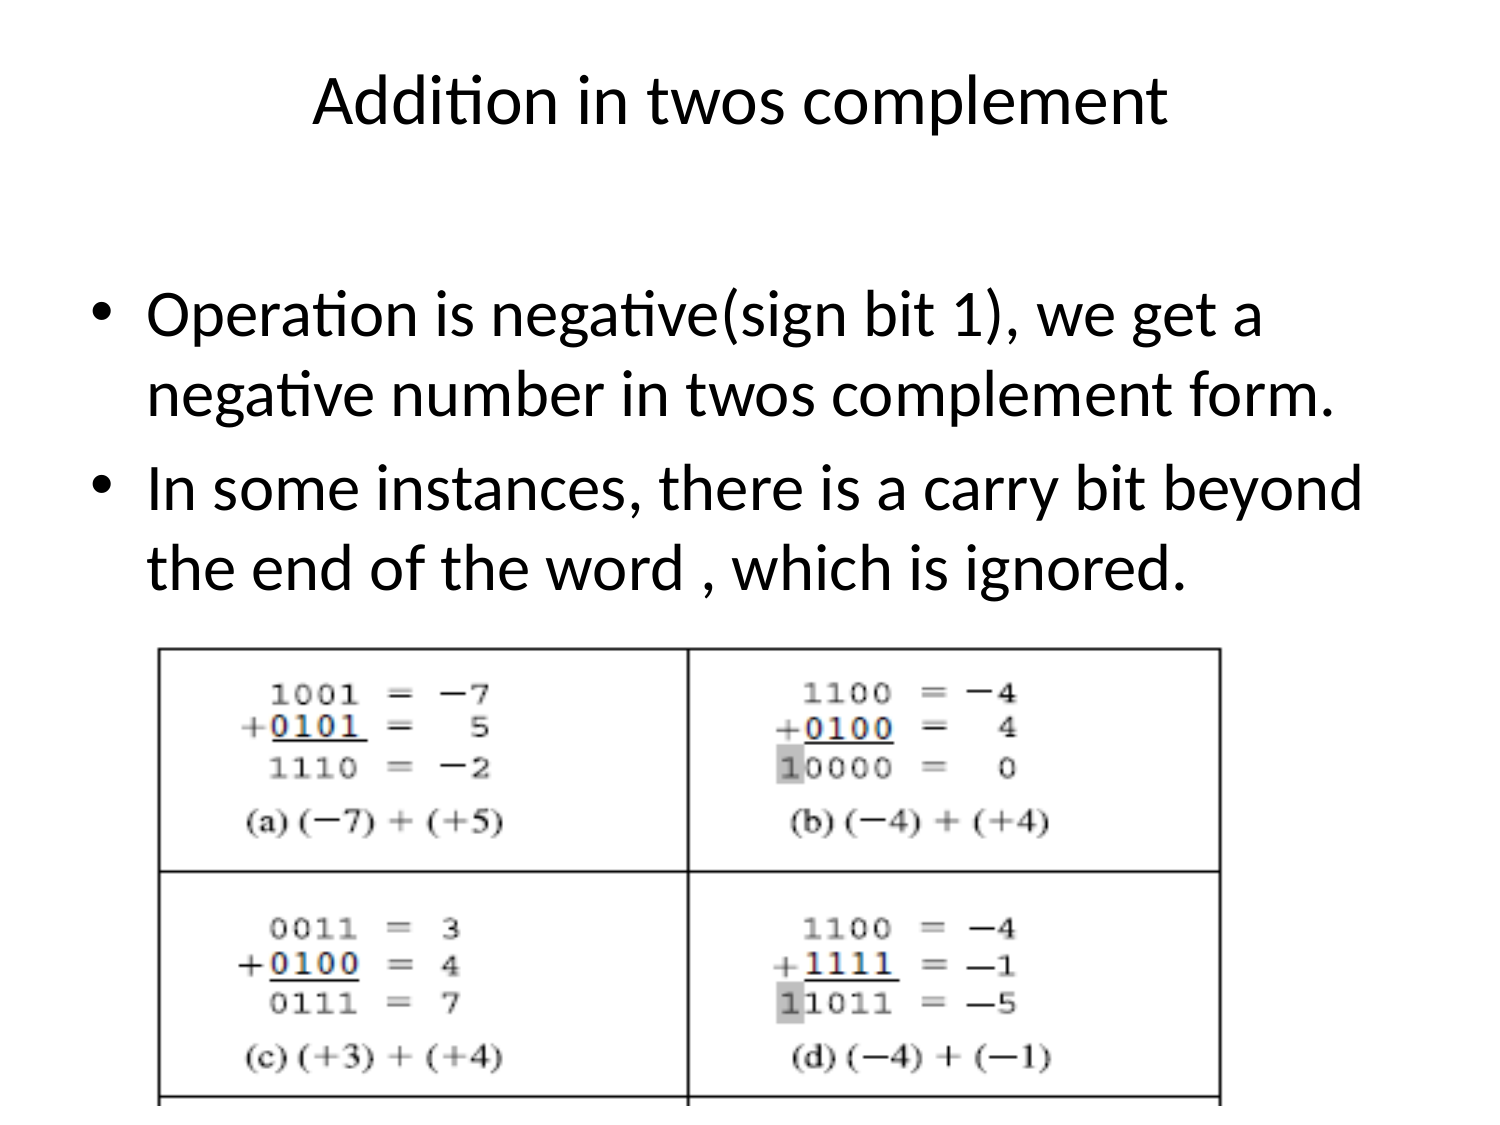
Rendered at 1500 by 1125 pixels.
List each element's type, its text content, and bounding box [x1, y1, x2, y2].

title Addition in twos complement [75, 45, 1425, 233]
list Operation is negative(sign bit 1), we get a negative number in twos complement form. In some instances, there is a carry bit beyond the end of the word , which is ignored. [75, 262, 1425, 1005]
picture [40, 609, 1270, 1107]
